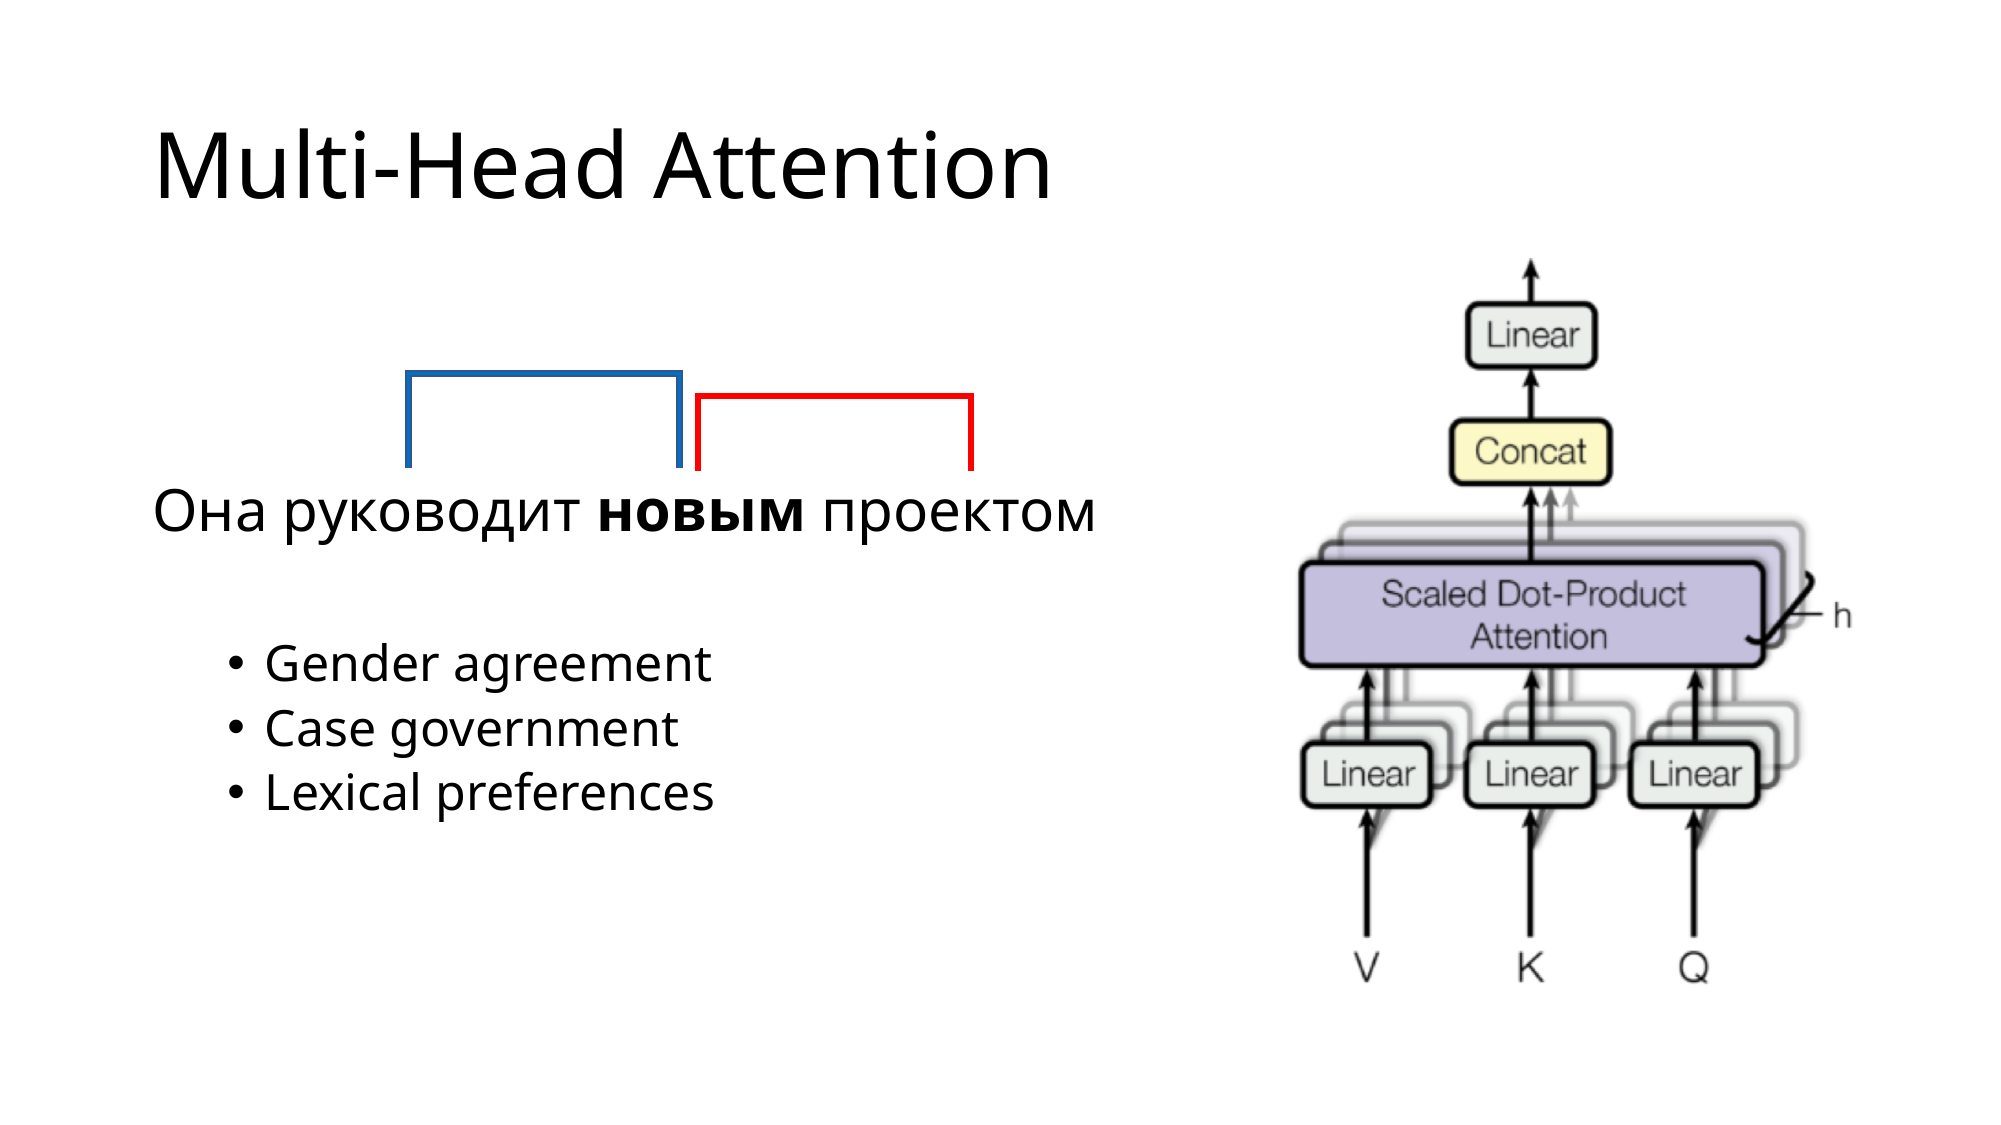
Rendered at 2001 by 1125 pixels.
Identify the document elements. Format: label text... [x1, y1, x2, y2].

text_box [405, 370, 683, 482]
list Она руководит новым проектом Gender agreement Case government Lexical preferences [137, 299, 1263, 1014]
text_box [696, 393, 973, 483]
picture [1263, 244, 1863, 1014]
title Multi-Head Attention [137, 59, 1863, 278]
